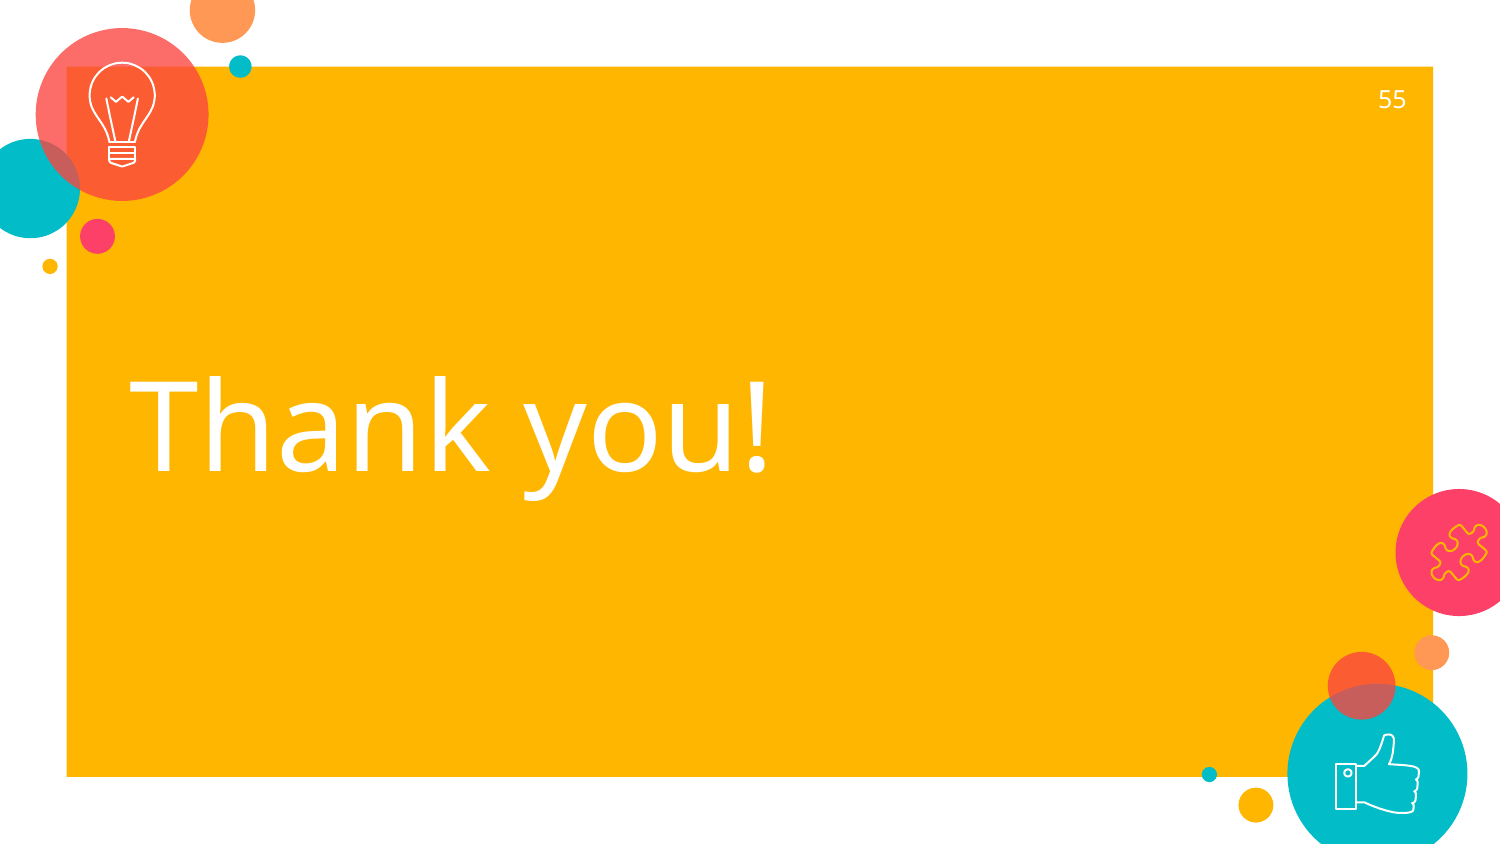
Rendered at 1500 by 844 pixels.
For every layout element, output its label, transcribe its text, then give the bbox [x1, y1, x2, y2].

title Thank you! [114, 326, 1197, 517]
slide_number 55 [1331, 68, 1422, 134]
